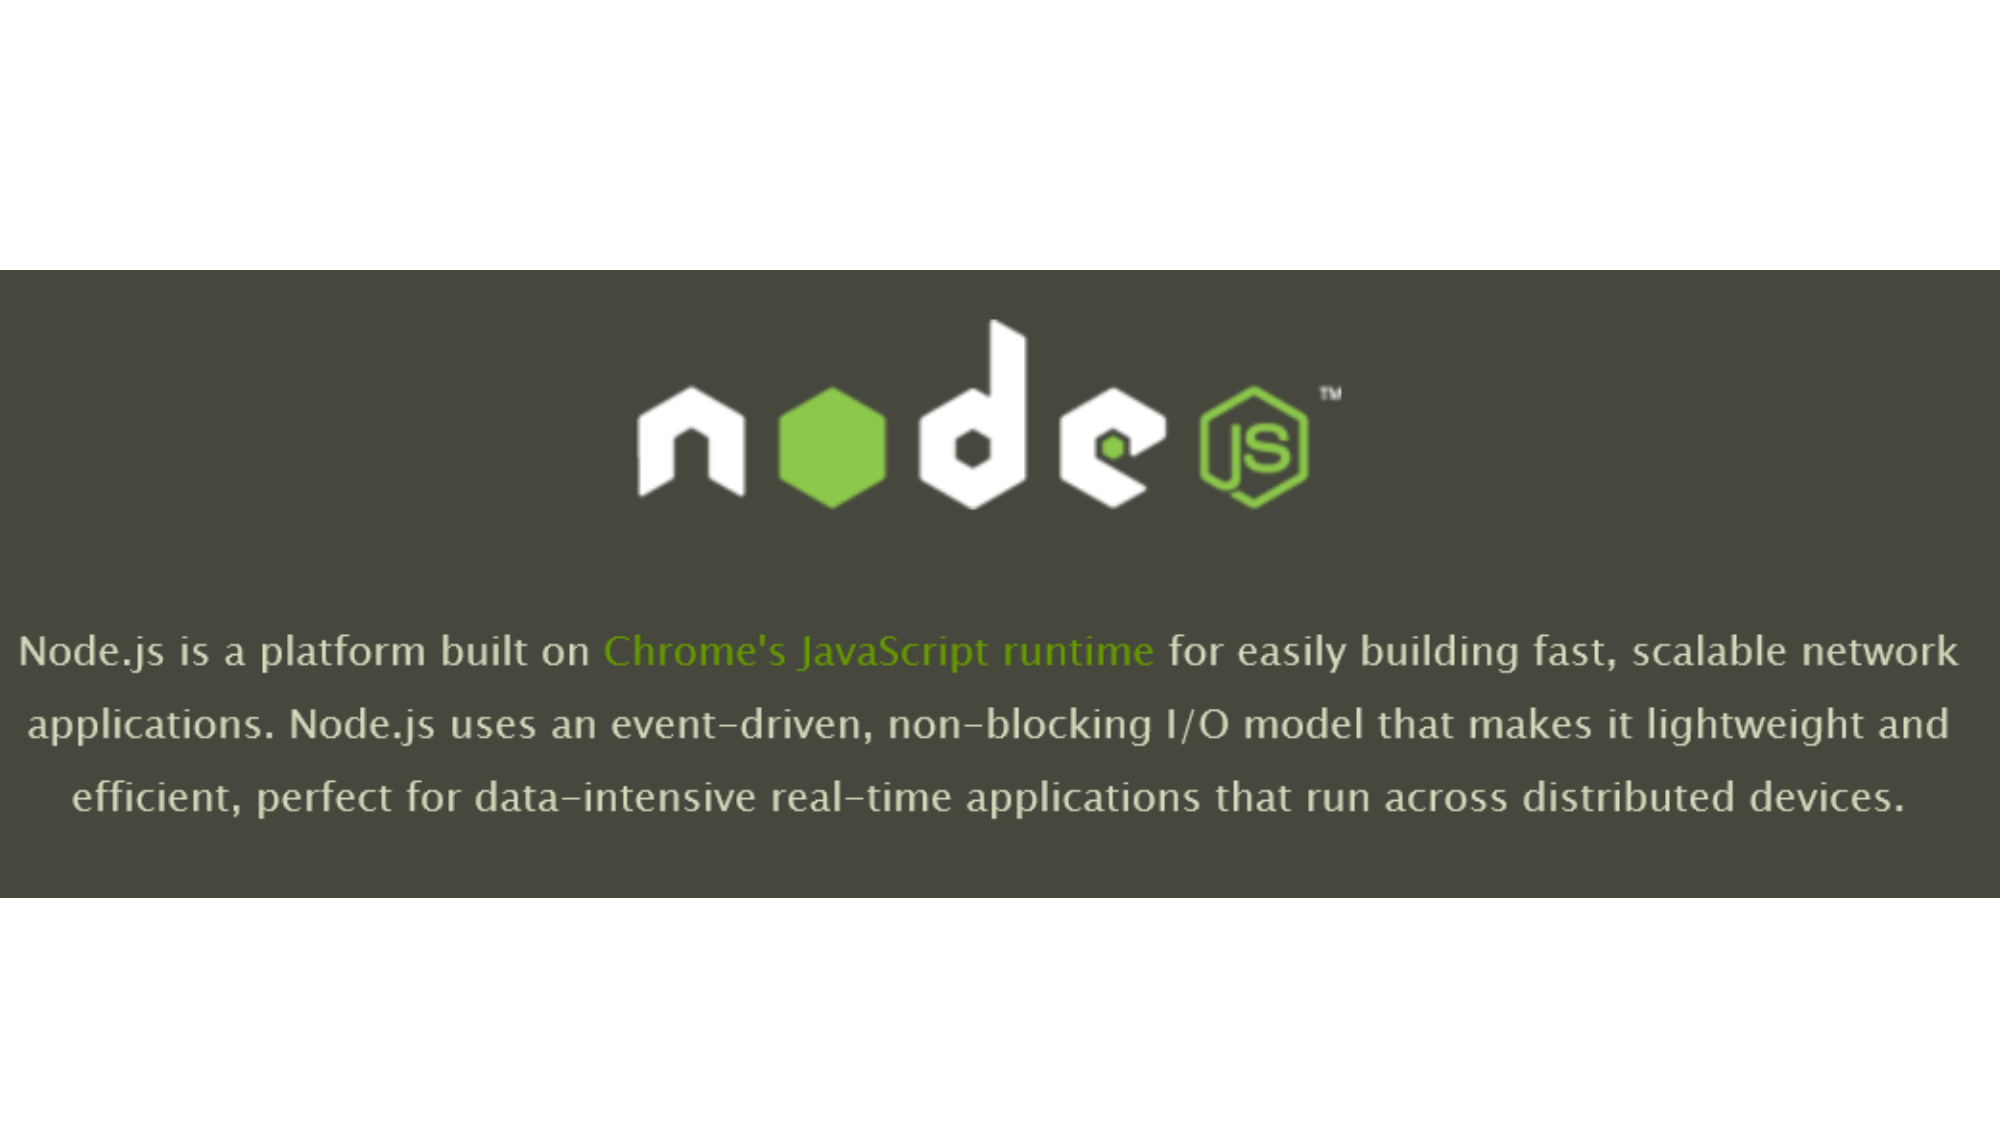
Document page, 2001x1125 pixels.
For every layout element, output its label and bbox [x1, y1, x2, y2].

picture [0, 269, 2000, 898]
